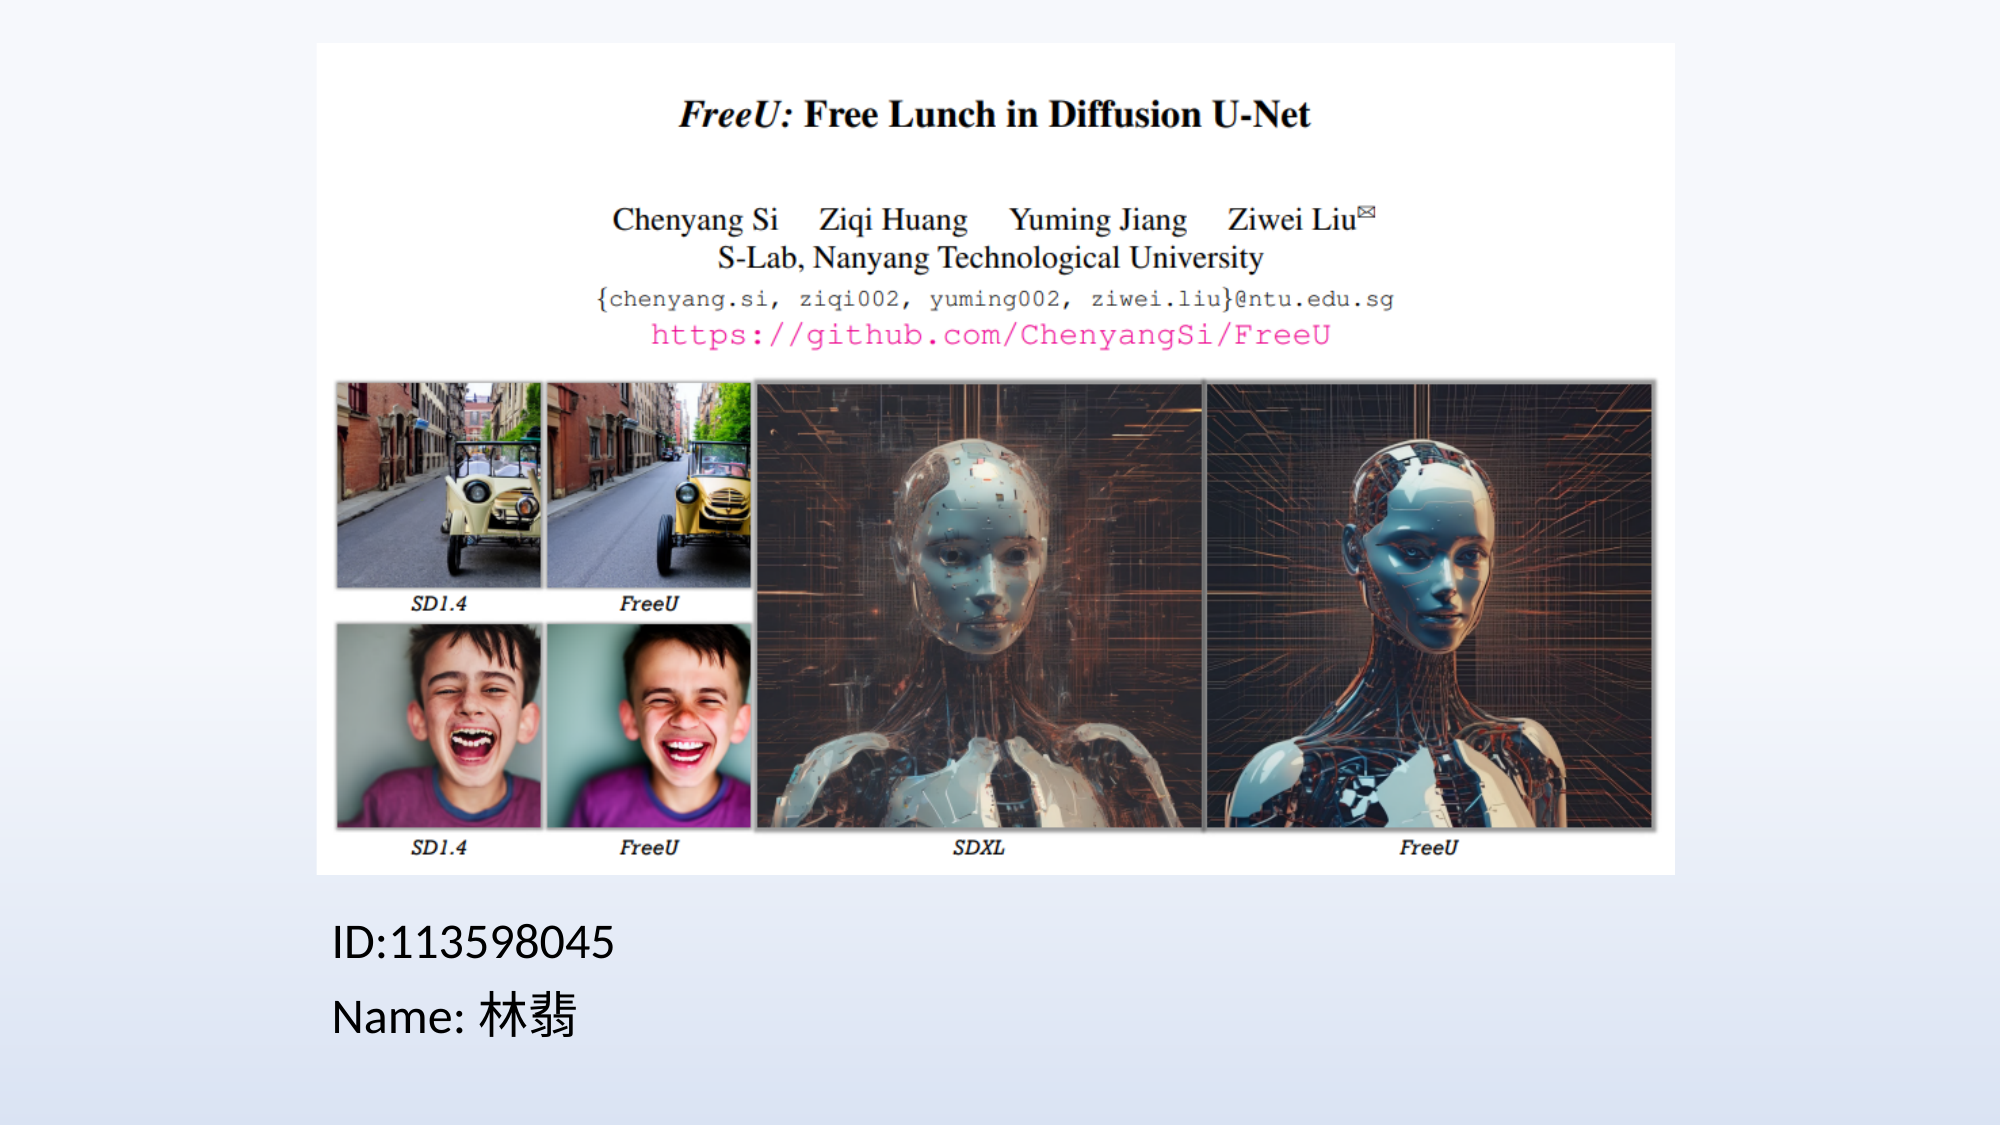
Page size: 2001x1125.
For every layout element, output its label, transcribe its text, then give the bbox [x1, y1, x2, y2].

subtitle ID:113598045 Name:林翡 [316, 907, 681, 1082]
picture [316, 43, 1675, 875]
